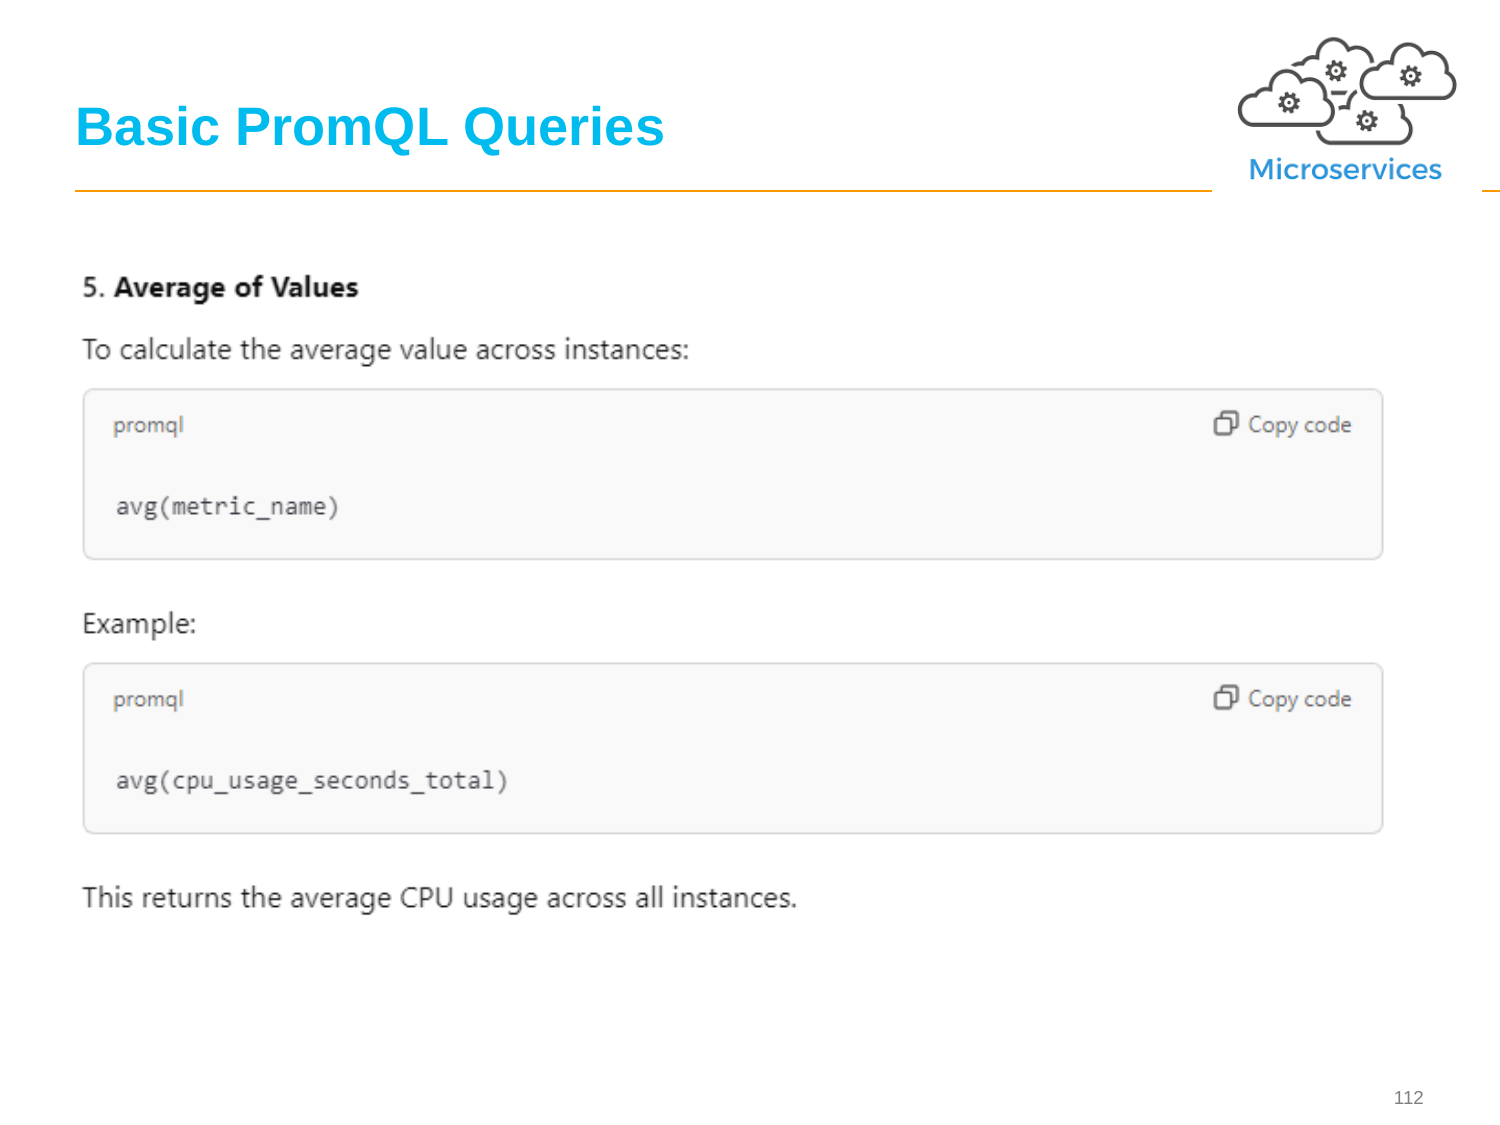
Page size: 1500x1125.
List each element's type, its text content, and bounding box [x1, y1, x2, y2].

title Basic PromQL Queries [75, 27, 1422, 157]
picture [54, 237, 1446, 937]
picture [1212, 1, 1482, 203]
